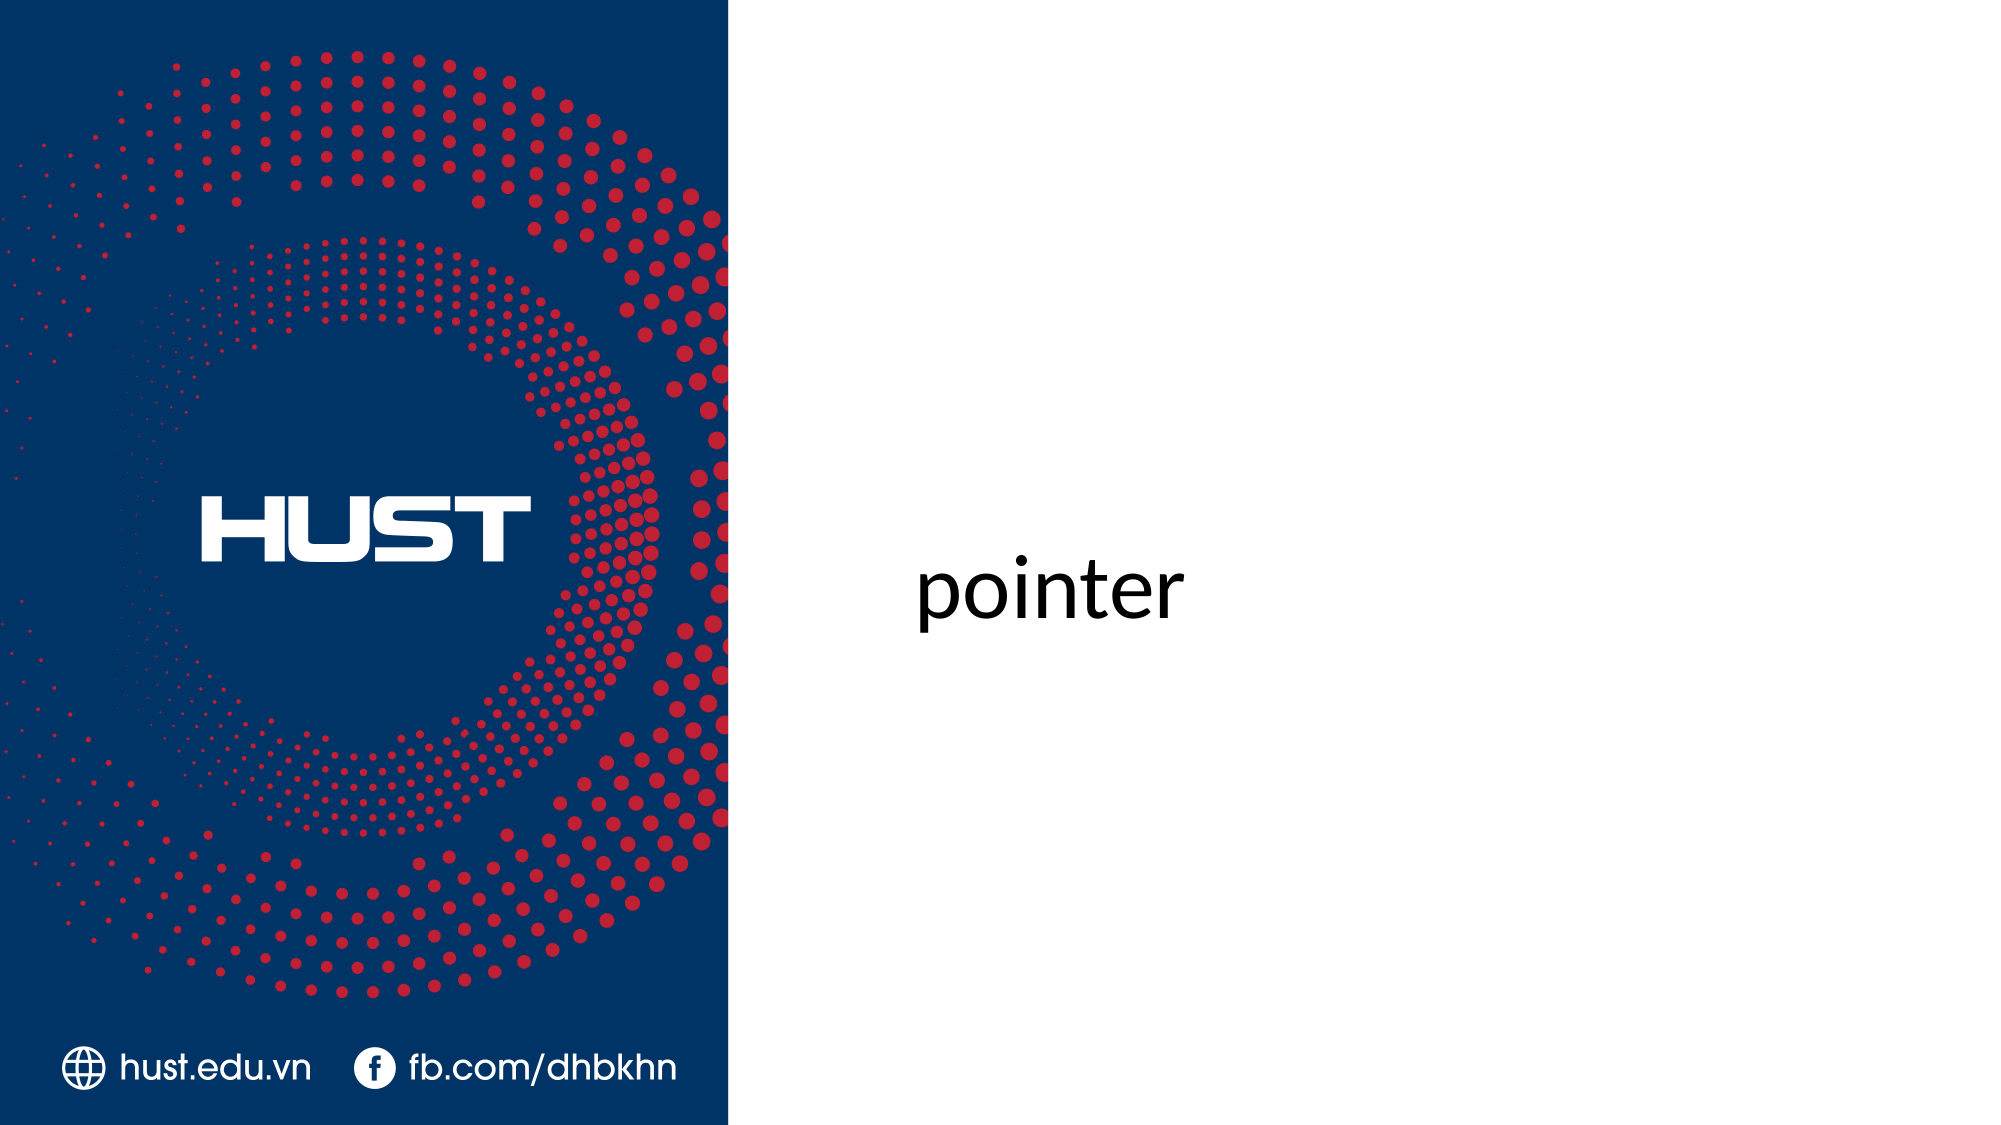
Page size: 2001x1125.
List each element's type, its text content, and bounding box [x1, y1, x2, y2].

picture [0, 0, 2001, 1125]
text_box pointer [900, 519, 1203, 644]
